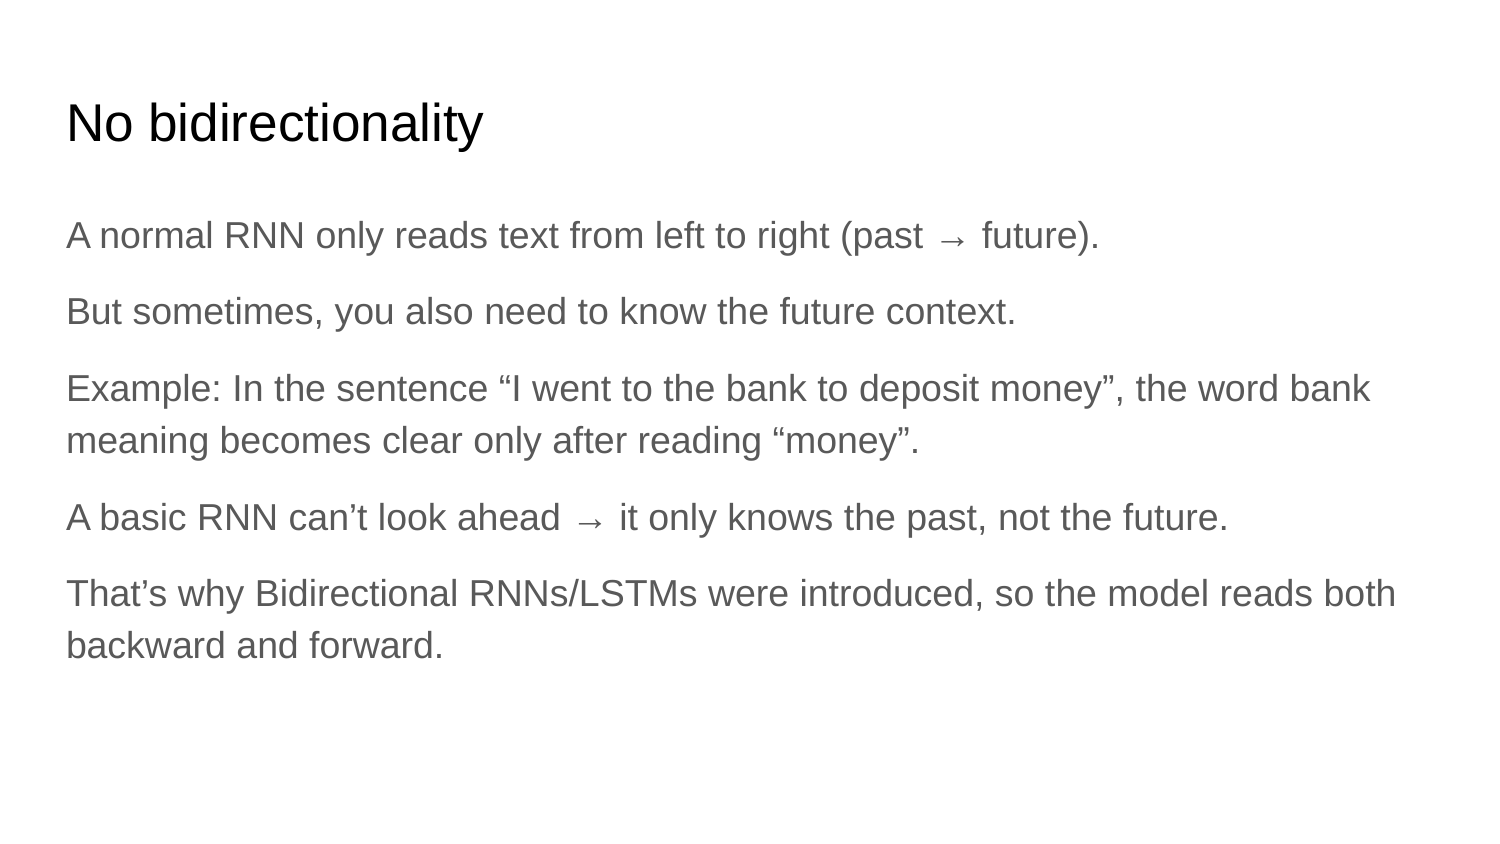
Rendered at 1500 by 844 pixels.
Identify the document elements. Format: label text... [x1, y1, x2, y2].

title No bidirectionality [51, 72, 1449, 167]
list A normal RNN only reads text from left to right (past → future). But sometimes, you also need to know the future context. Example: In the sentence “I went to the bank to deposit money”, the word bank meaning becomes clear only after reading “money”. A basic RNN can’t look ahead → it only knows the past, not the future. That’s why Bidirectional RNNs/LSTMs were introduced, so the model reads both backward and forward. [51, 189, 1449, 750]
